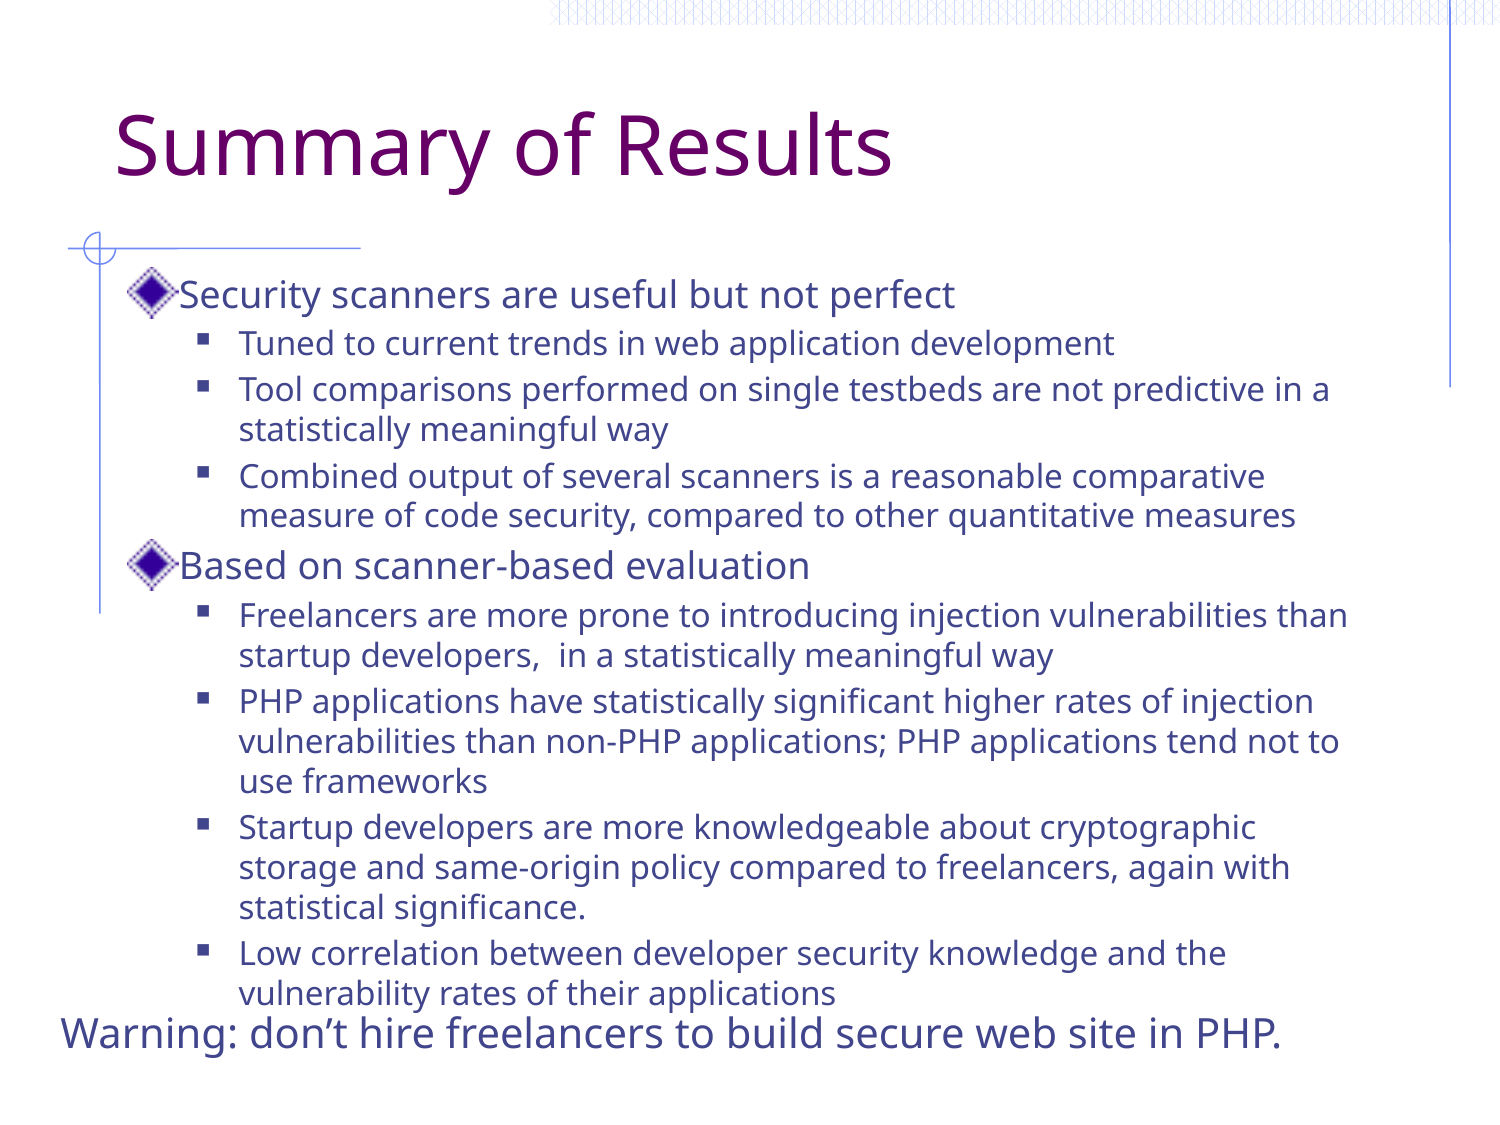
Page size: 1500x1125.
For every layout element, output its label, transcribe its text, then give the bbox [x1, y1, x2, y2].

text_box Warning: don’t hire freelancers to build secure web site in PHP. [45, 999, 1298, 1065]
picture [127, 539, 179, 591]
picture [127, 267, 179, 319]
title Summary of Results [99, 49, 1376, 201]
list Security scanners are useful but not perfect Tuned to current trends in web application development Tool comparisons performed on single testbeds are not predictive in a statistically meaningful way Combined output of several scanners is a reasonable comparative measure of code security, compared to other quantitative measures Based on scanner-based evaluation Freelancers are more prone to introducing injection vulnerabilities than startup developers, in a statistically meaningful way PHP applications have statistically significant higher rates of injection vulnerabilities than non-PHP applications; PHP applications tend not to use frameworks Startup developers are more knowledgeable about cryptographic storage and same-origin policy compared to freelancers, again with statistical significance. Low correlation between developer security knowledge and the vulnerability rates of their applications [112, 262, 1388, 1026]
